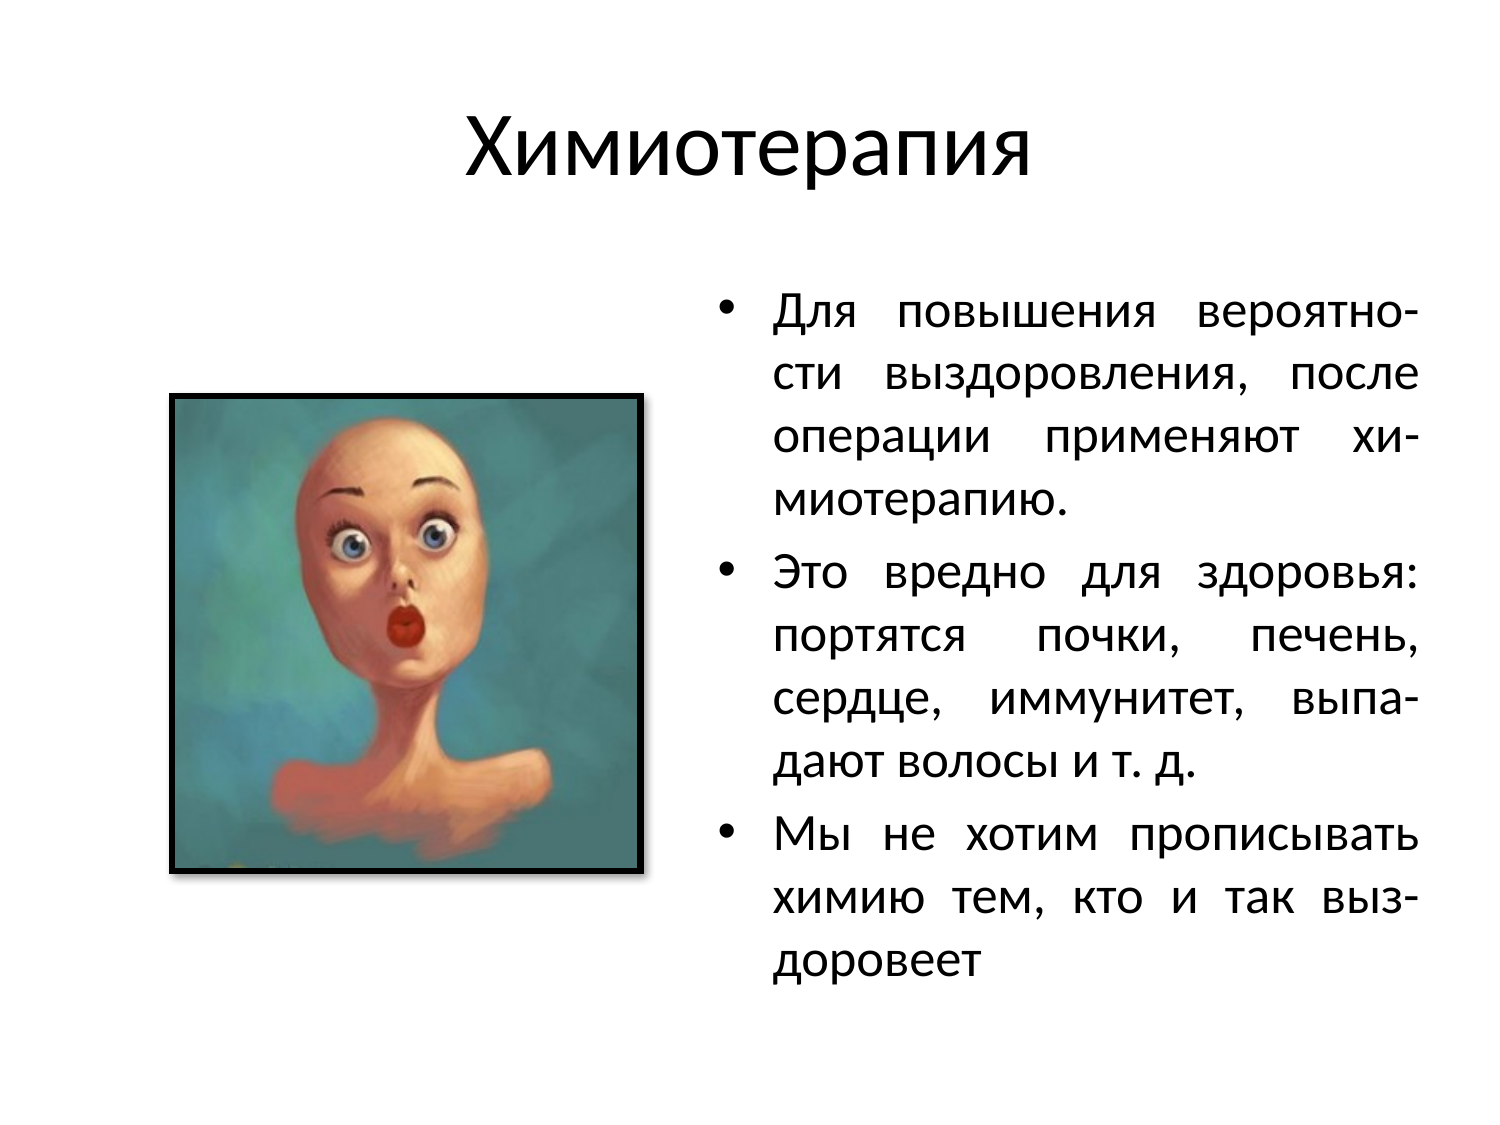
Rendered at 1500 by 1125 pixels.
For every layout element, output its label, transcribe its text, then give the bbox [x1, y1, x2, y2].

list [174, 399, 638, 869]
list Для повышения вероятно-сти выздоровления, после операции применяют хи-миотерапию. Это вредно для здоровья: портятся почки, печень, сердце, иммунитет, выпа-дают волосы и т. д. Мы не хотим прописывать химию тем, кто и так выз-доровеет [702, 267, 1436, 1010]
title Химиотерапия [75, 45, 1425, 233]
